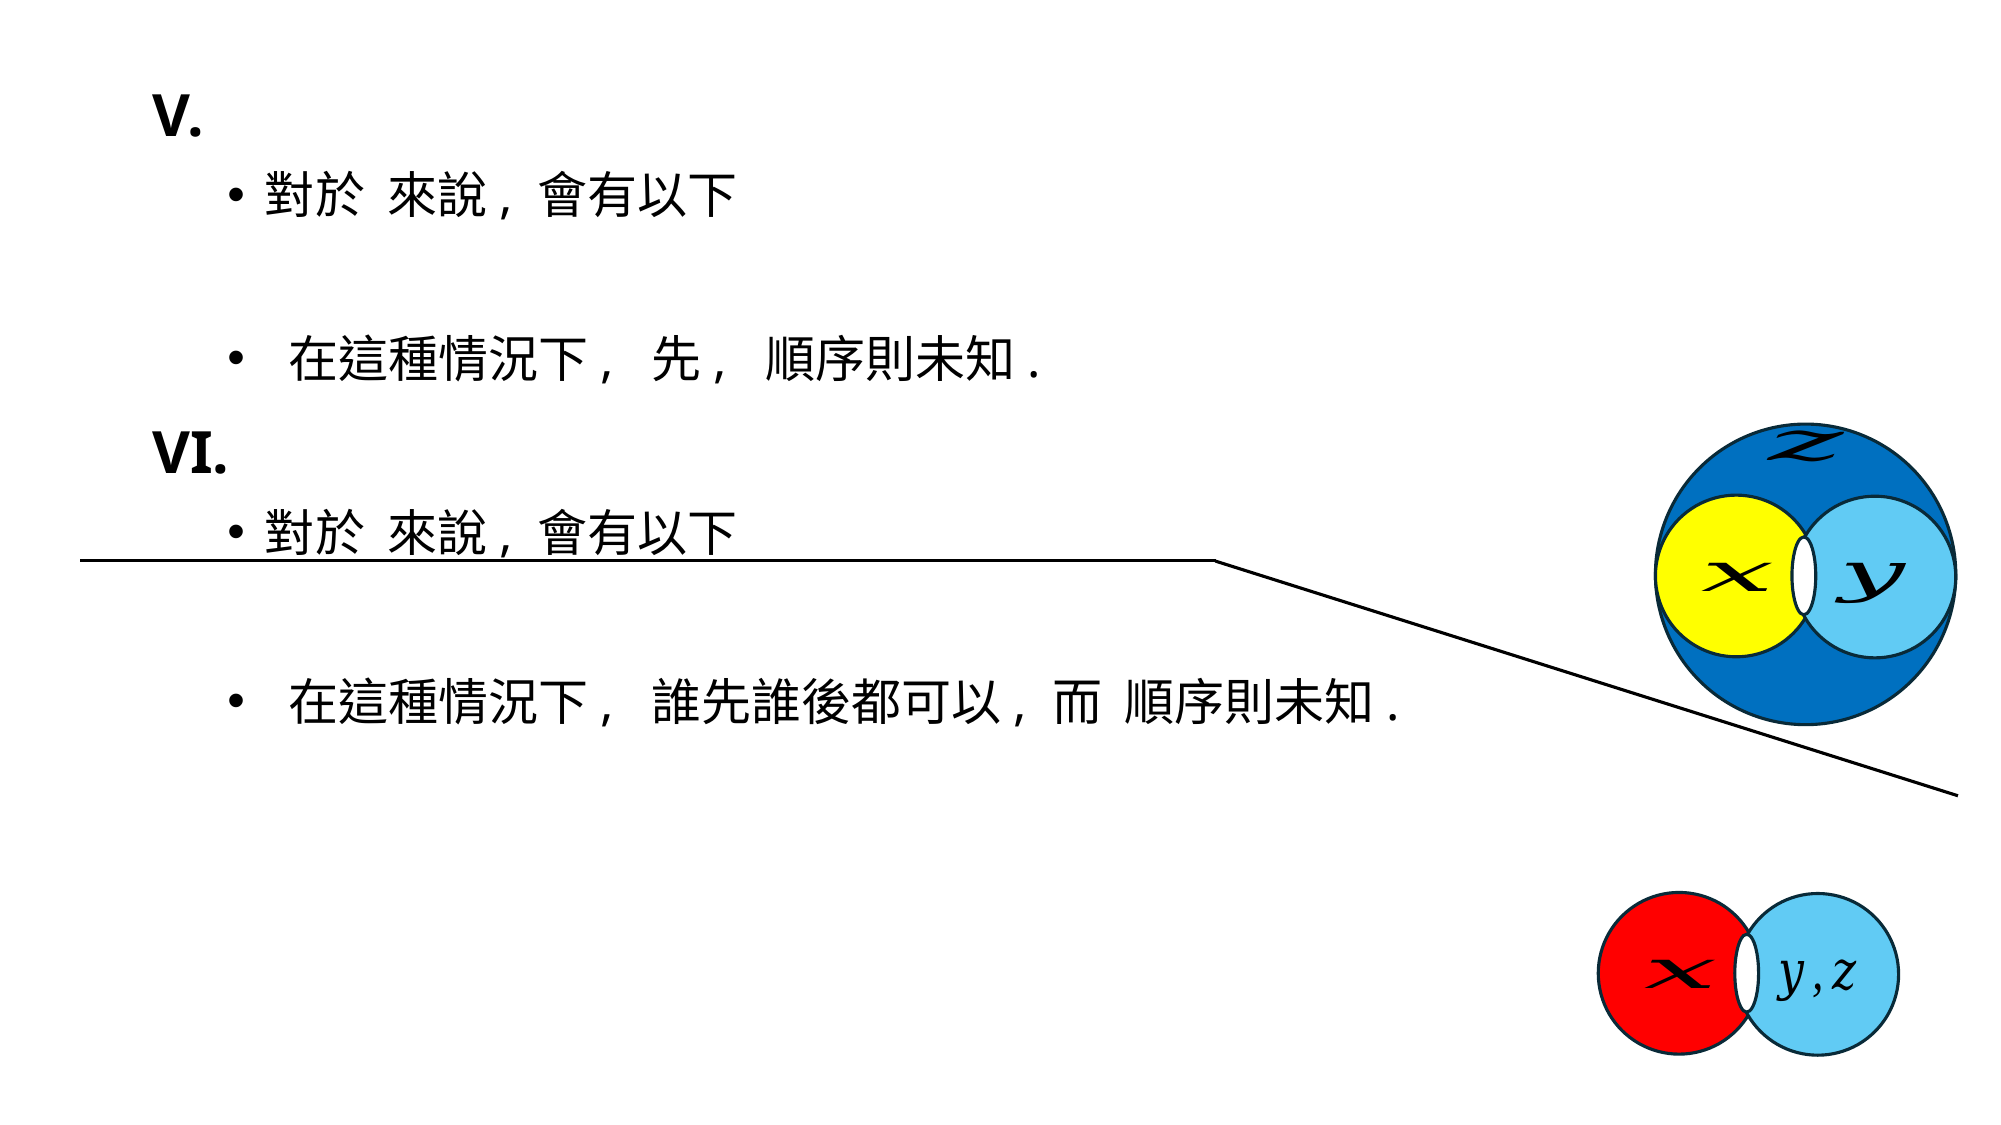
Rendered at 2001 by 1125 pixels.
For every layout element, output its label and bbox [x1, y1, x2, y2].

text_box [1597, 891, 1900, 1056]
text_box [1654, 411, 1957, 560]
text_box [79, 560, 1959, 797]
